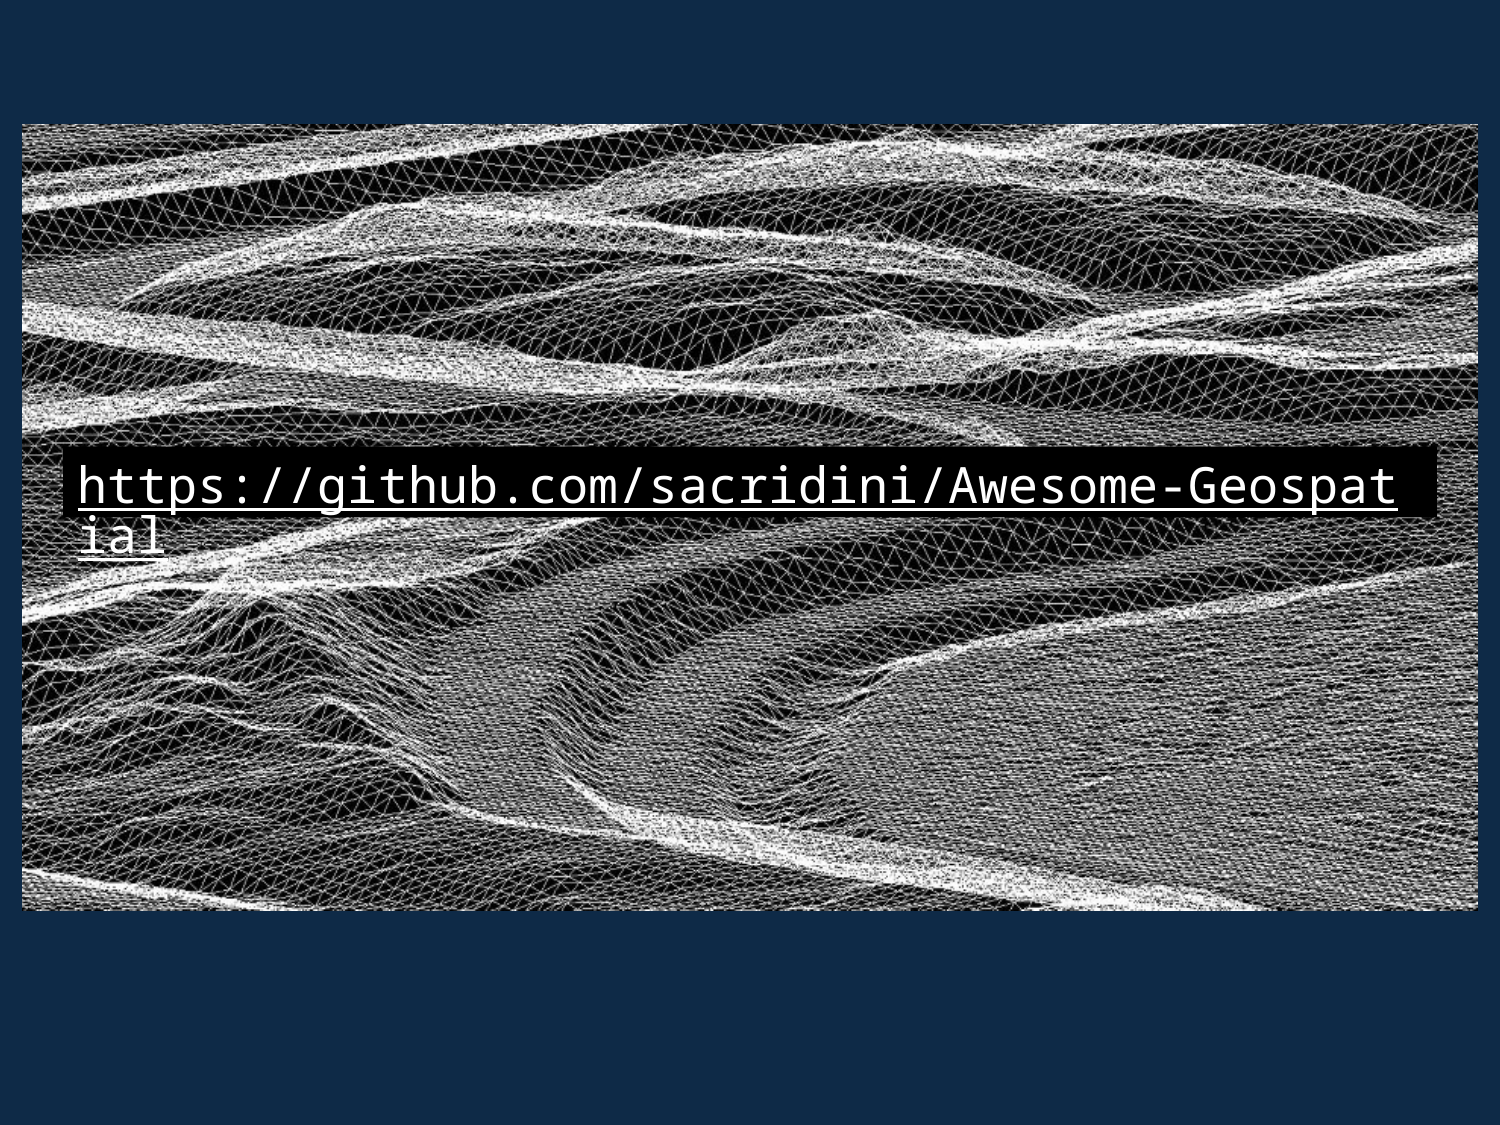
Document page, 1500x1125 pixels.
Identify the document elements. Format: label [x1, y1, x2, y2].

picture [22, 123, 1478, 911]
